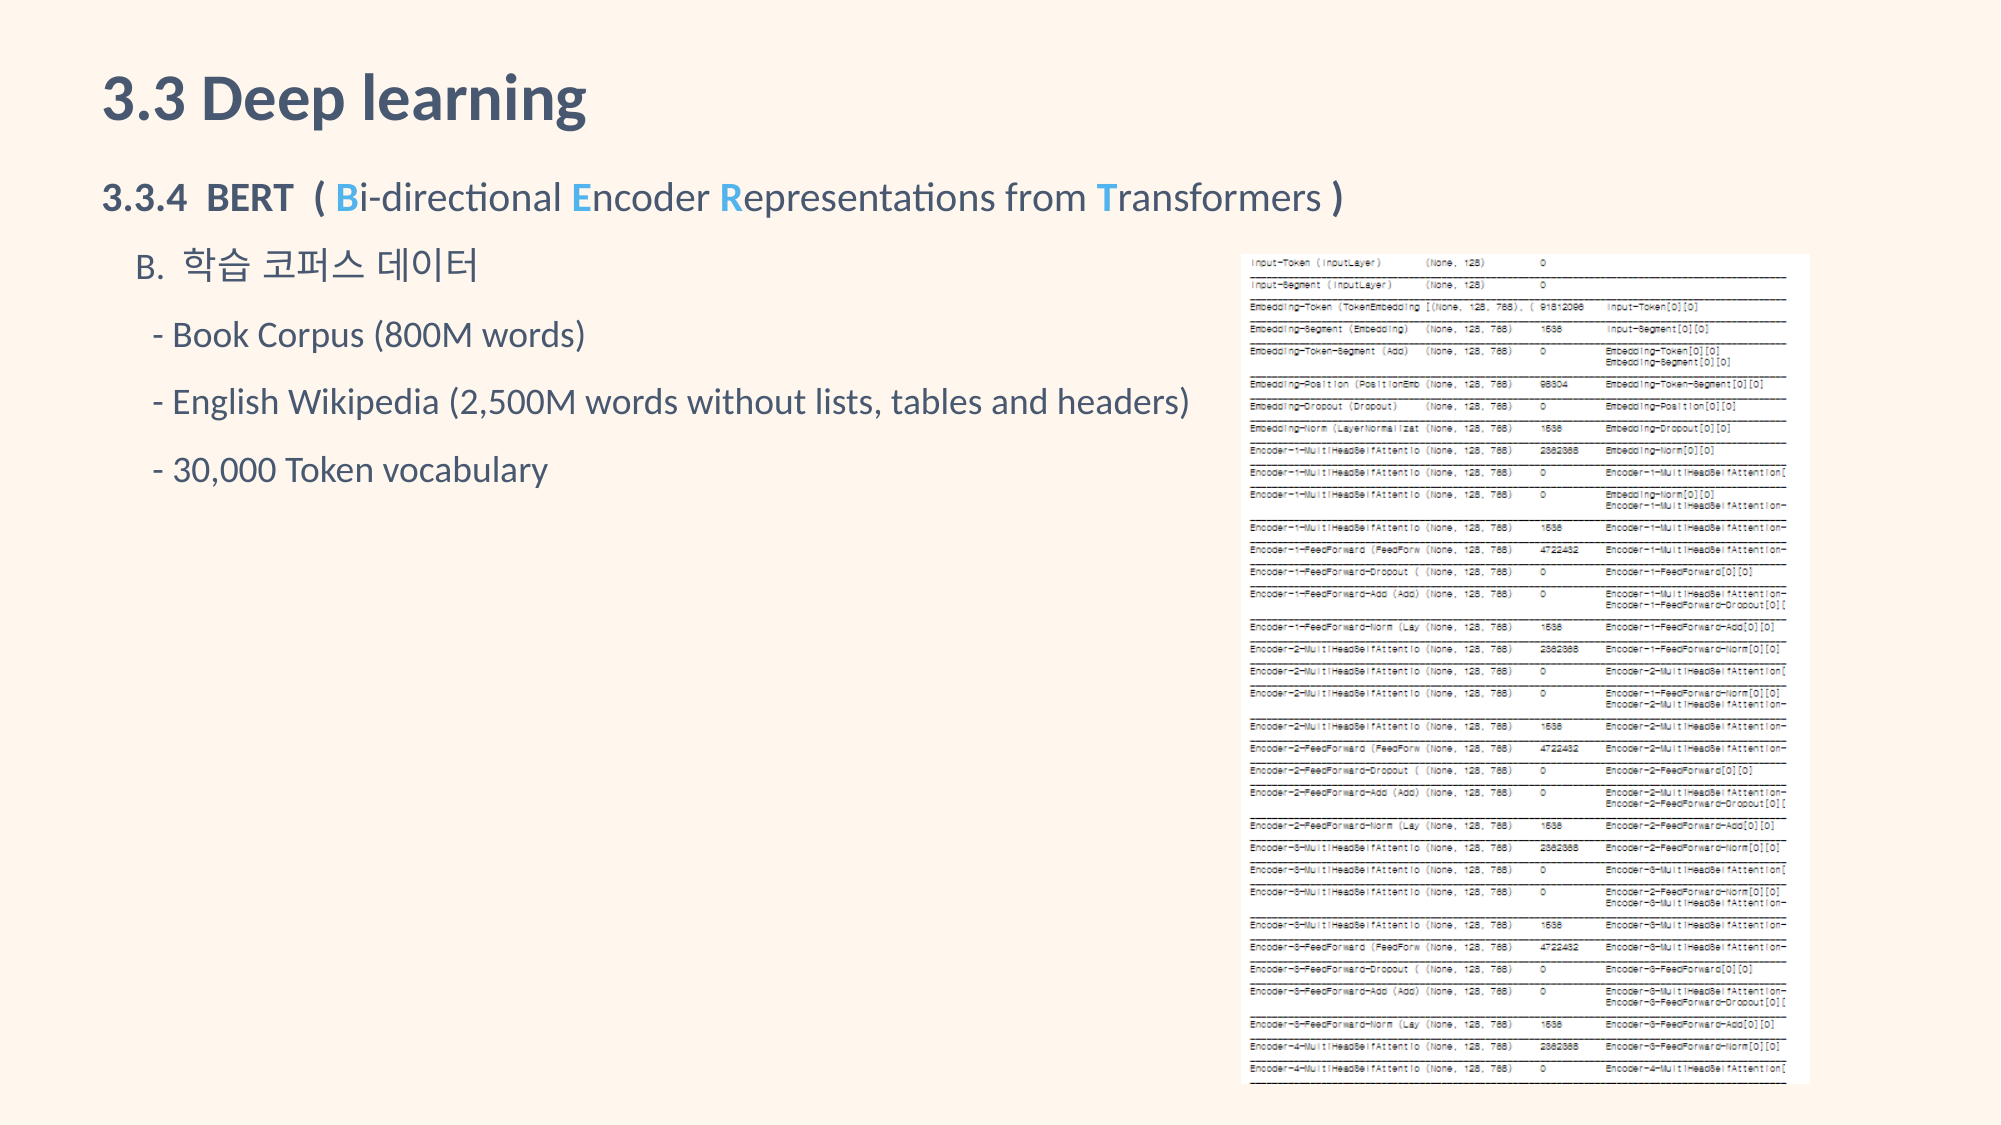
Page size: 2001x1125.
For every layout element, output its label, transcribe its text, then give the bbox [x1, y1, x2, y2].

text_box 3.3.4 BERT ( Bi-directional Encoder Representations from Transformers ) B. 학습 코퍼스 데이터 - Book Corpus (800M words) - English Wikipedia (2,500M words without lists, tables and headers) - 30,000 Token vocabulary [86, 162, 1914, 565]
text_box 3.3 Deep learning [86, 55, 840, 162]
picture [1241, 254, 1810, 1084]
